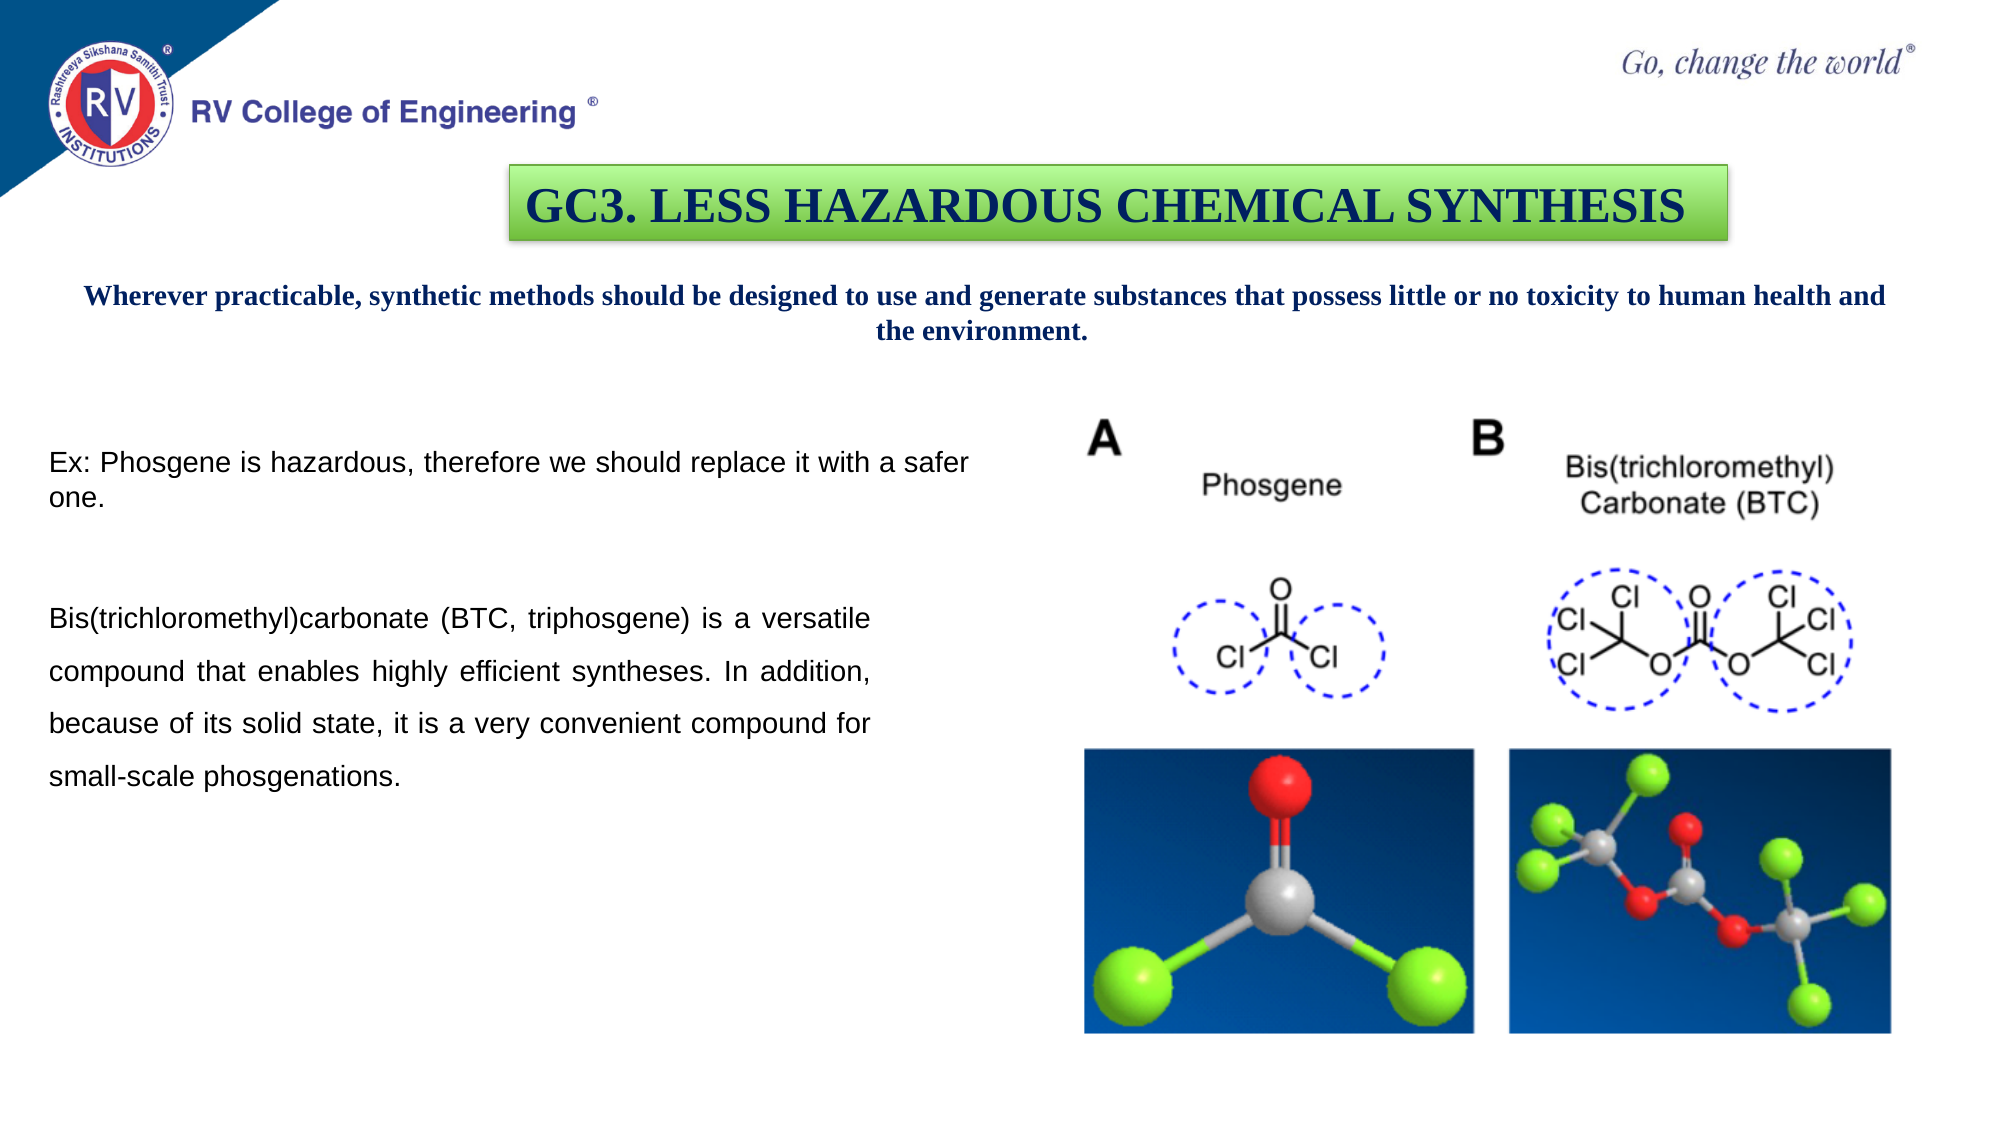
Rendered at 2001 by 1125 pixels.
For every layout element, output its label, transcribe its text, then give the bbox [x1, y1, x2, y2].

picture [1056, 399, 1903, 1068]
text_box Wherever practicable, synthetic methods should be designed to use and generate substances that possess little or no toxicity to human health and the environment. [53, 268, 1919, 354]
text_box Ex: Phosgene is hazardous, therefore we should replace it with a safer one. [33, 435, 986, 521]
picture [0, 0, 605, 204]
text_box GC3. LESS HAZARDOUS CHEMICAL SYNTHESIS [509, 164, 1728, 240]
text_box Bis(trichloromethyl)carbonate (BTC, triphosgene) is a versatile compound that enables highly efficient syntheses. In addition, because of its solid state, it is a very convenient compound for small-scale phosgenations. [33, 574, 888, 800]
picture [1604, 30, 1928, 93]
